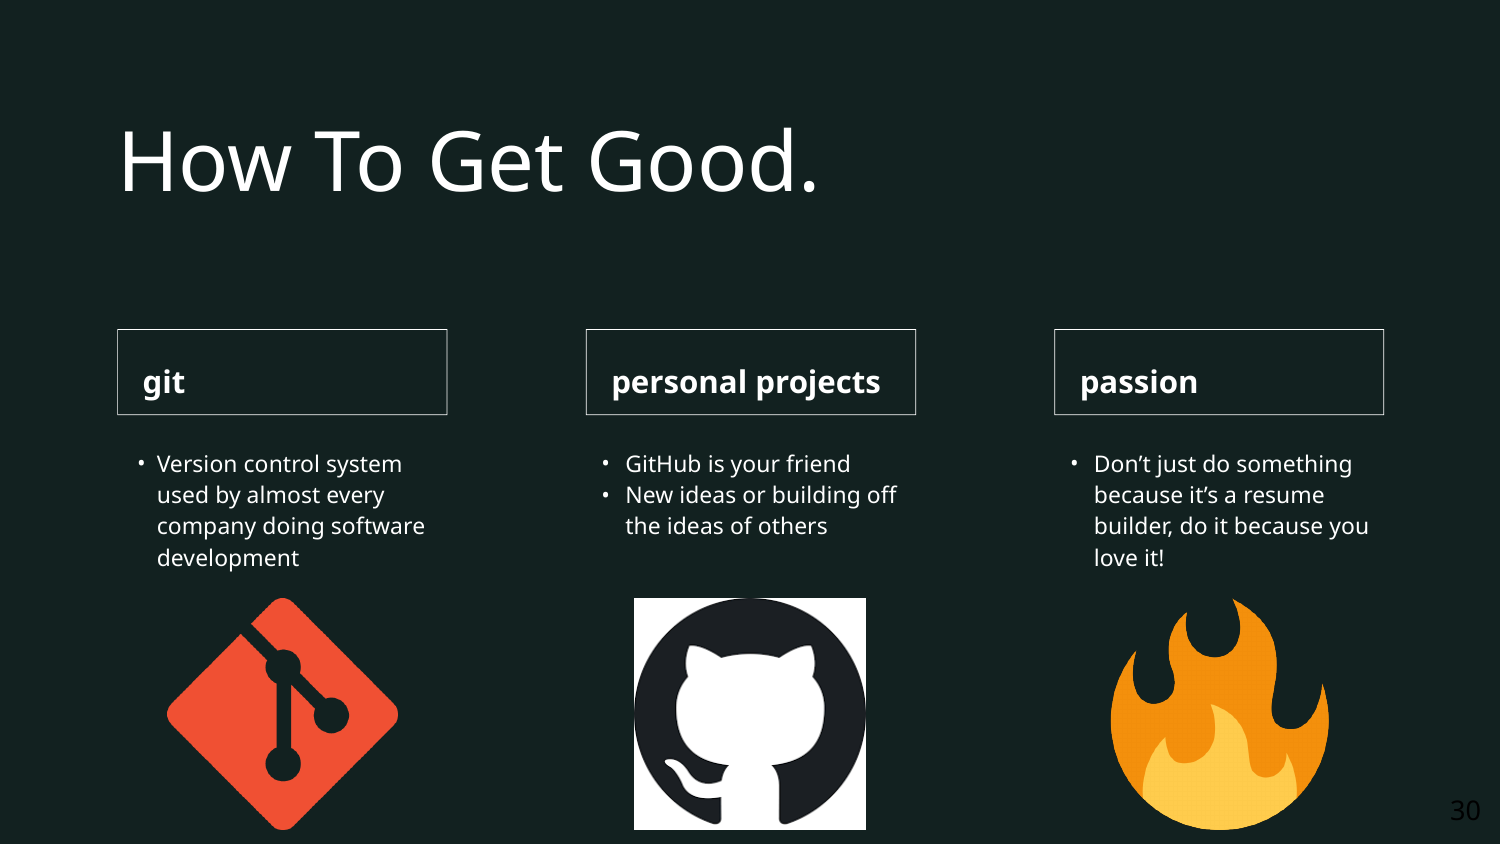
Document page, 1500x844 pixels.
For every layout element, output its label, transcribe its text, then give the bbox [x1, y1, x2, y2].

slide_number ‹#› [1391, 779, 1482, 844]
picture [166, 598, 398, 830]
picture [634, 598, 866, 830]
picture [1103, 598, 1335, 830]
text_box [1054, 328, 1385, 416]
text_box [585, 328, 917, 416]
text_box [117, 328, 448, 416]
title How To Get Good. [117, 144, 1337, 210]
text_box Don’t just do something because it’s a resume builder, do it because you love it! [1054, 445, 1383, 572]
text_box Version control system used by almost every company doing software development [117, 445, 446, 603]
text_box GitHub is your friend New ideas or building off the ideas of others [585, 445, 914, 540]
